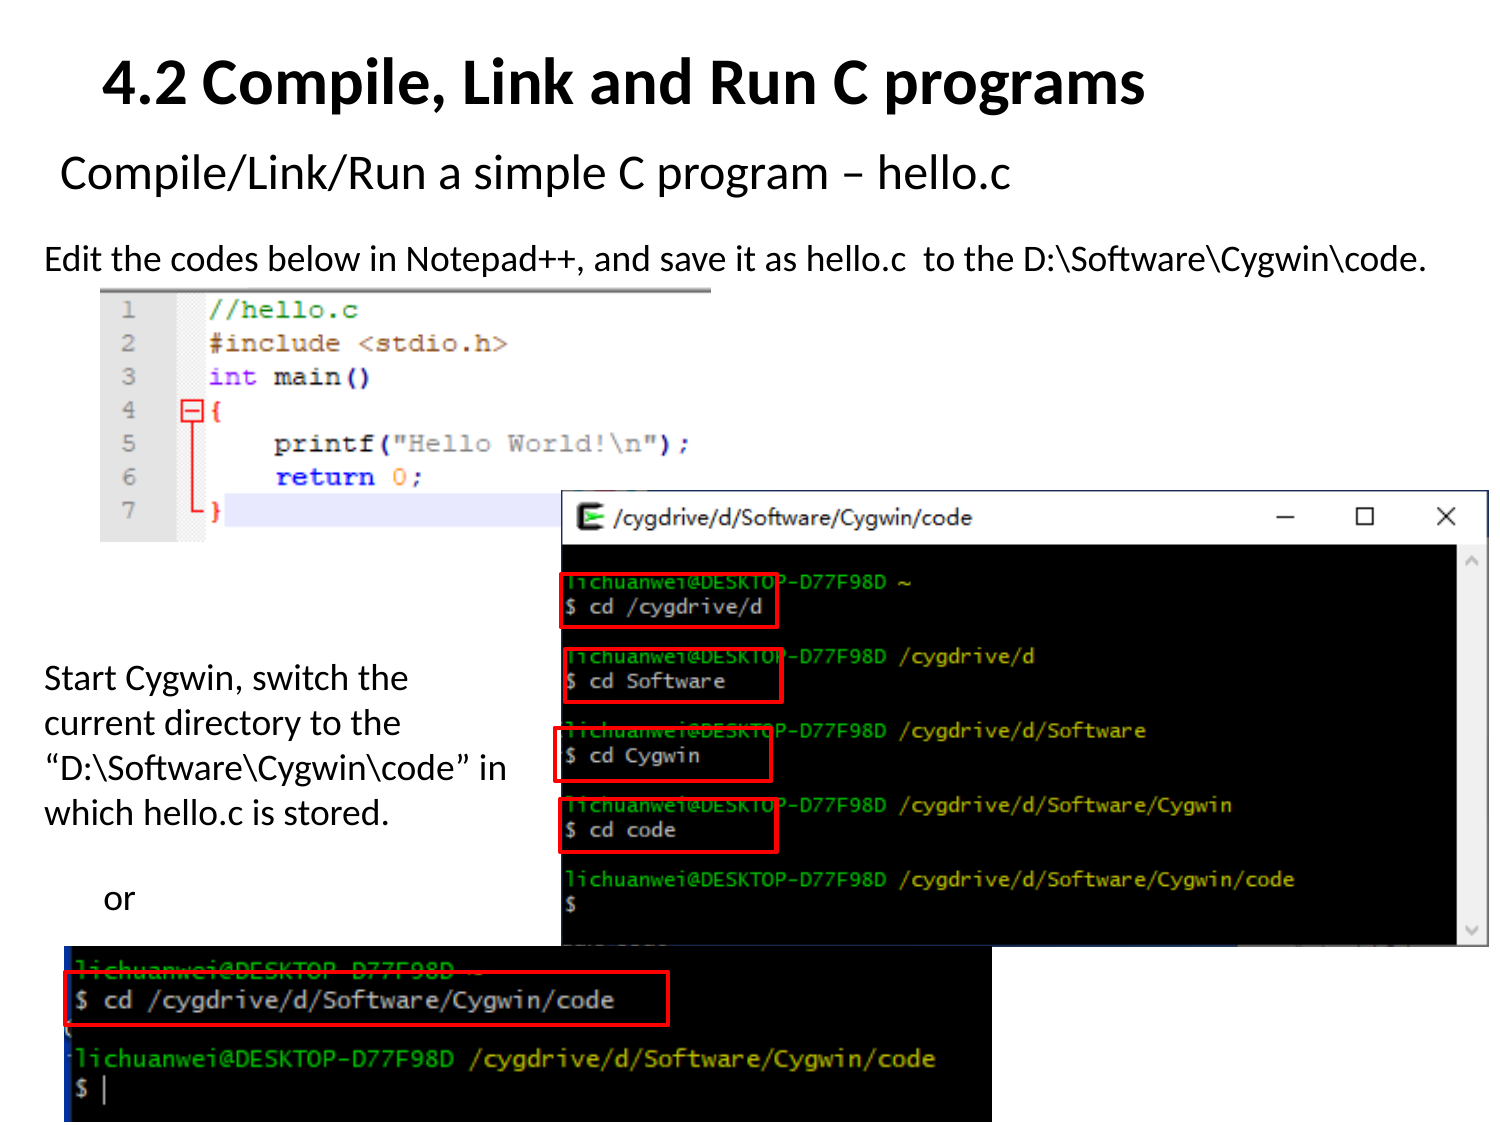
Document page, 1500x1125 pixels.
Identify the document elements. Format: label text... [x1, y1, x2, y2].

text_box Start Cygwin, switch the current directory to the “D:\Software\Cygwin\code” in which hello.c is stored. [29, 645, 526, 840]
picture [100, 287, 1489, 947]
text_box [64, 865, 993, 1122]
text_box Edit the codes below in Notepad++, and save it as hello.c to the D:\Software\Cygwin\code. [29, 226, 1459, 287]
text_box Compile/Link/Run a simple C program – hello.c [45, 132, 1027, 208]
text_box 4.2 Compile, Link and Run C programs [87, 30, 1177, 126]
